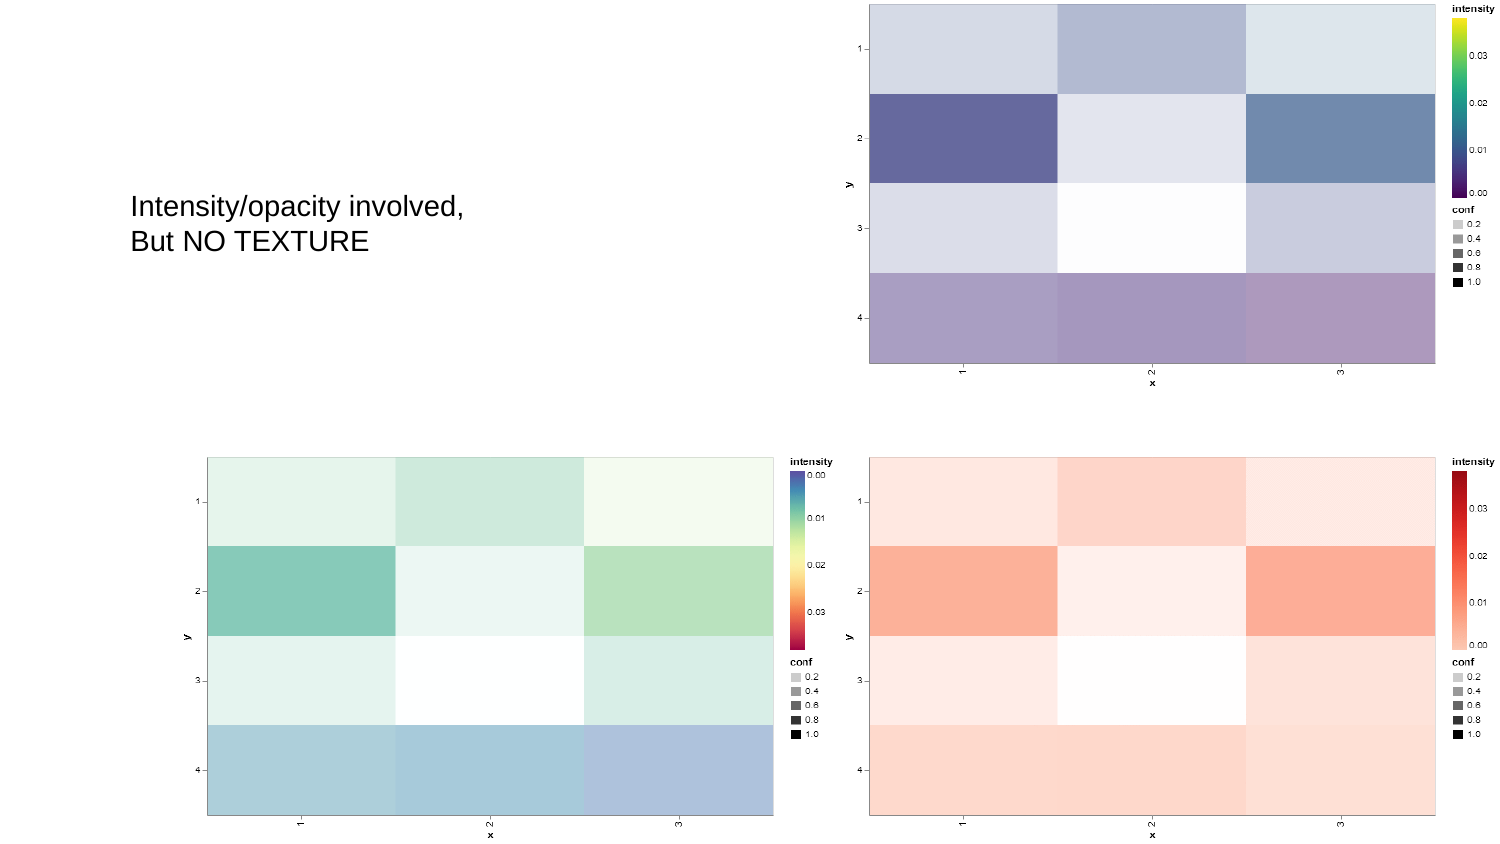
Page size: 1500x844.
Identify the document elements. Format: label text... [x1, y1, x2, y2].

picture [175, 452, 1500, 844]
picture [837, 0, 1500, 392]
text_box Intensity/opacity involved, But NO TEXTURE [115, 172, 832, 285]
